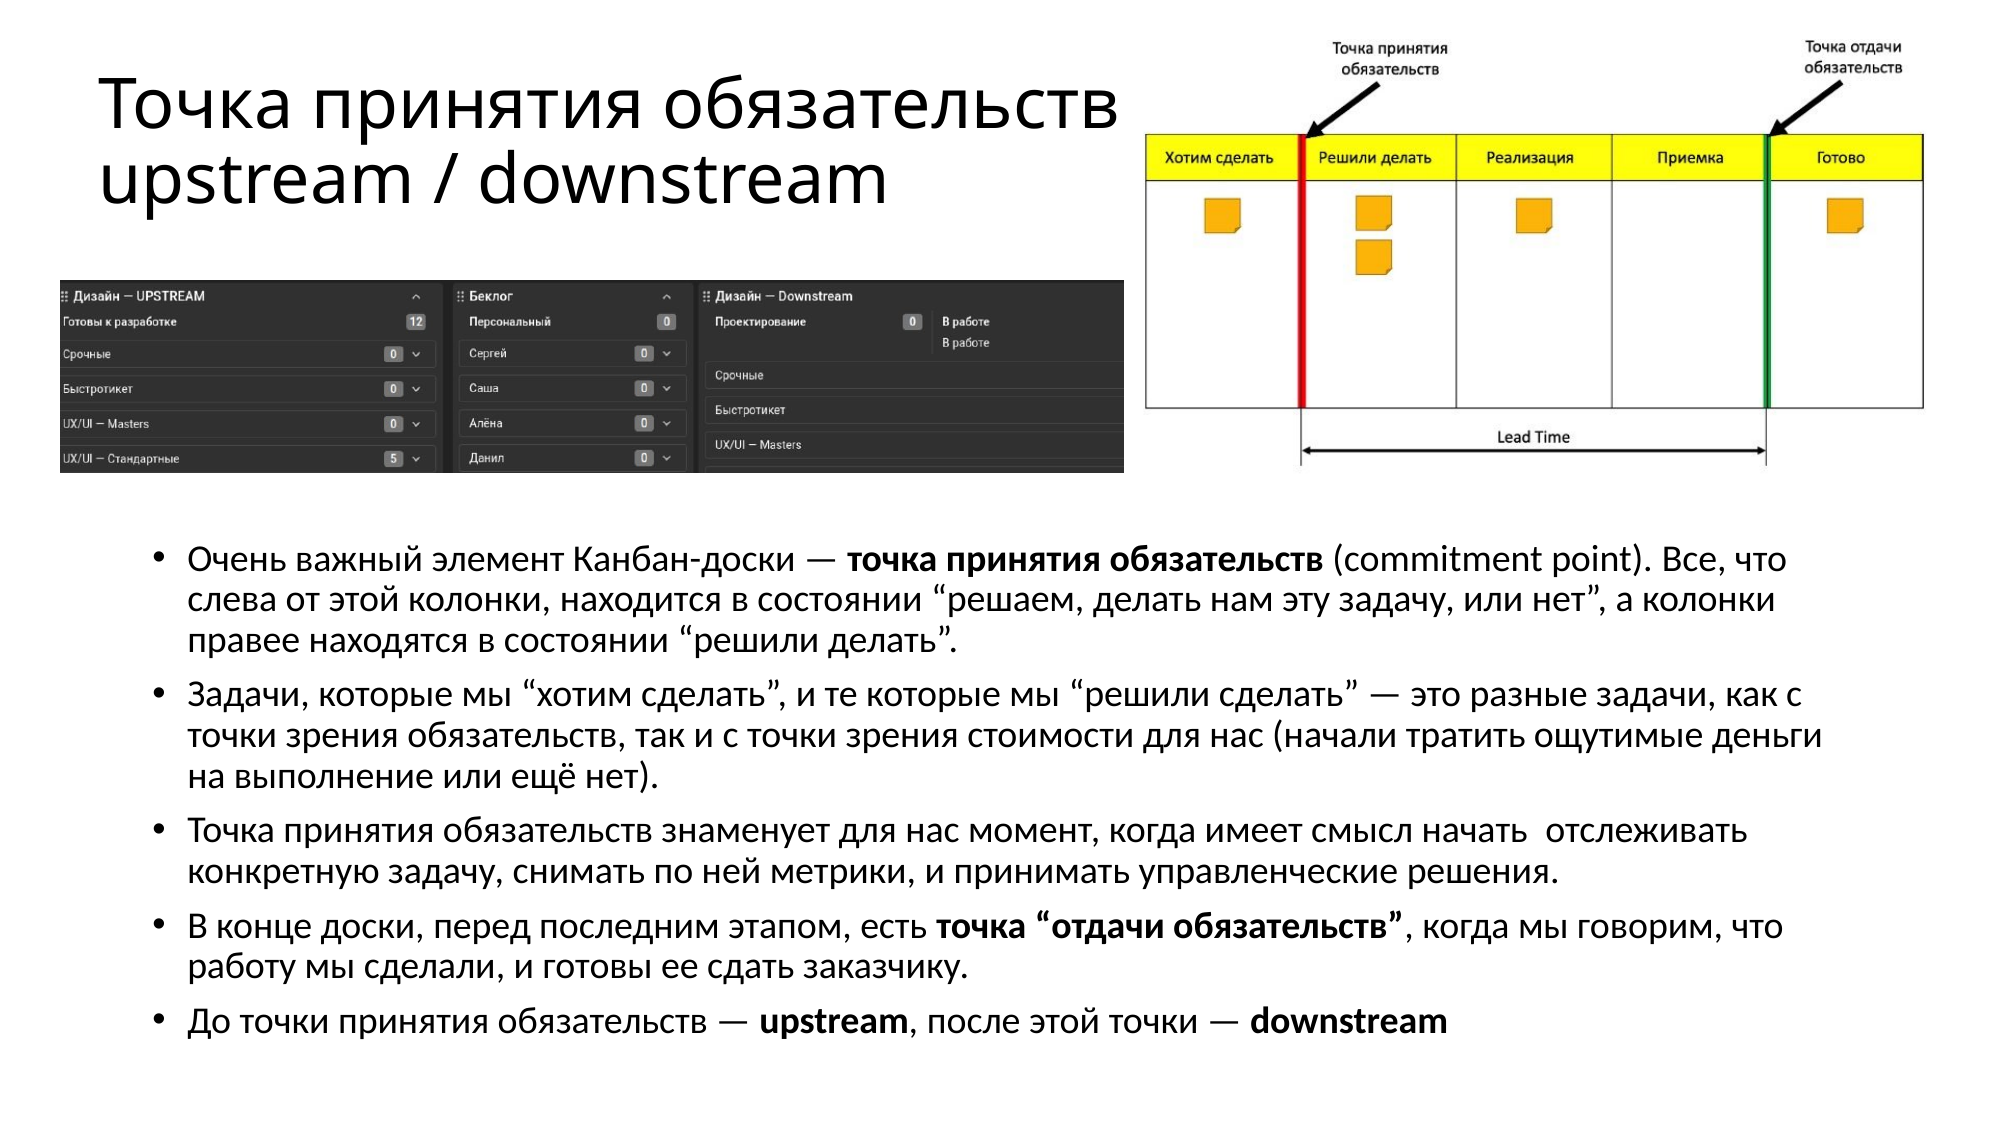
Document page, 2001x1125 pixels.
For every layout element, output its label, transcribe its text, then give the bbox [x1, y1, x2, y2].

picture [1140, 14, 2000, 490]
list Очень важный элемент Канбан-доски — точка принятия обязательств (commitment point). Все, что слева от этой колонки, находится в состоянии “решаем, делать нам эту задачу, или нет”, а колонки правее находятся в состоянии “решили делать”. Задачи, которые мы “хотим сделать”, и те которые мы “решили сделать” — это разные задачи, как с точки зрения обязательств, так и с точки зрения стоимости для нас (начали тратить ощутимые деньги на выполнение или ещё нет). Точка принятия обязательств знаменует для нас момент, когда имеет смысл начать отслеживать конкретную задачу, снимать по ней метрики, и принимать управленческие решения. В конце доски, перед последним этапом, есть точка “отдачи обязательств”, когда мы говорим, что работу мы сделали, и готовы ее сдать заказчику. До точки принятия обязательств — upstream, после этой точки — downstream [137, 530, 1863, 1050]
title Точка принятия обязательств upstream / downstream [83, 34, 1140, 253]
picture [60, 280, 1124, 473]
